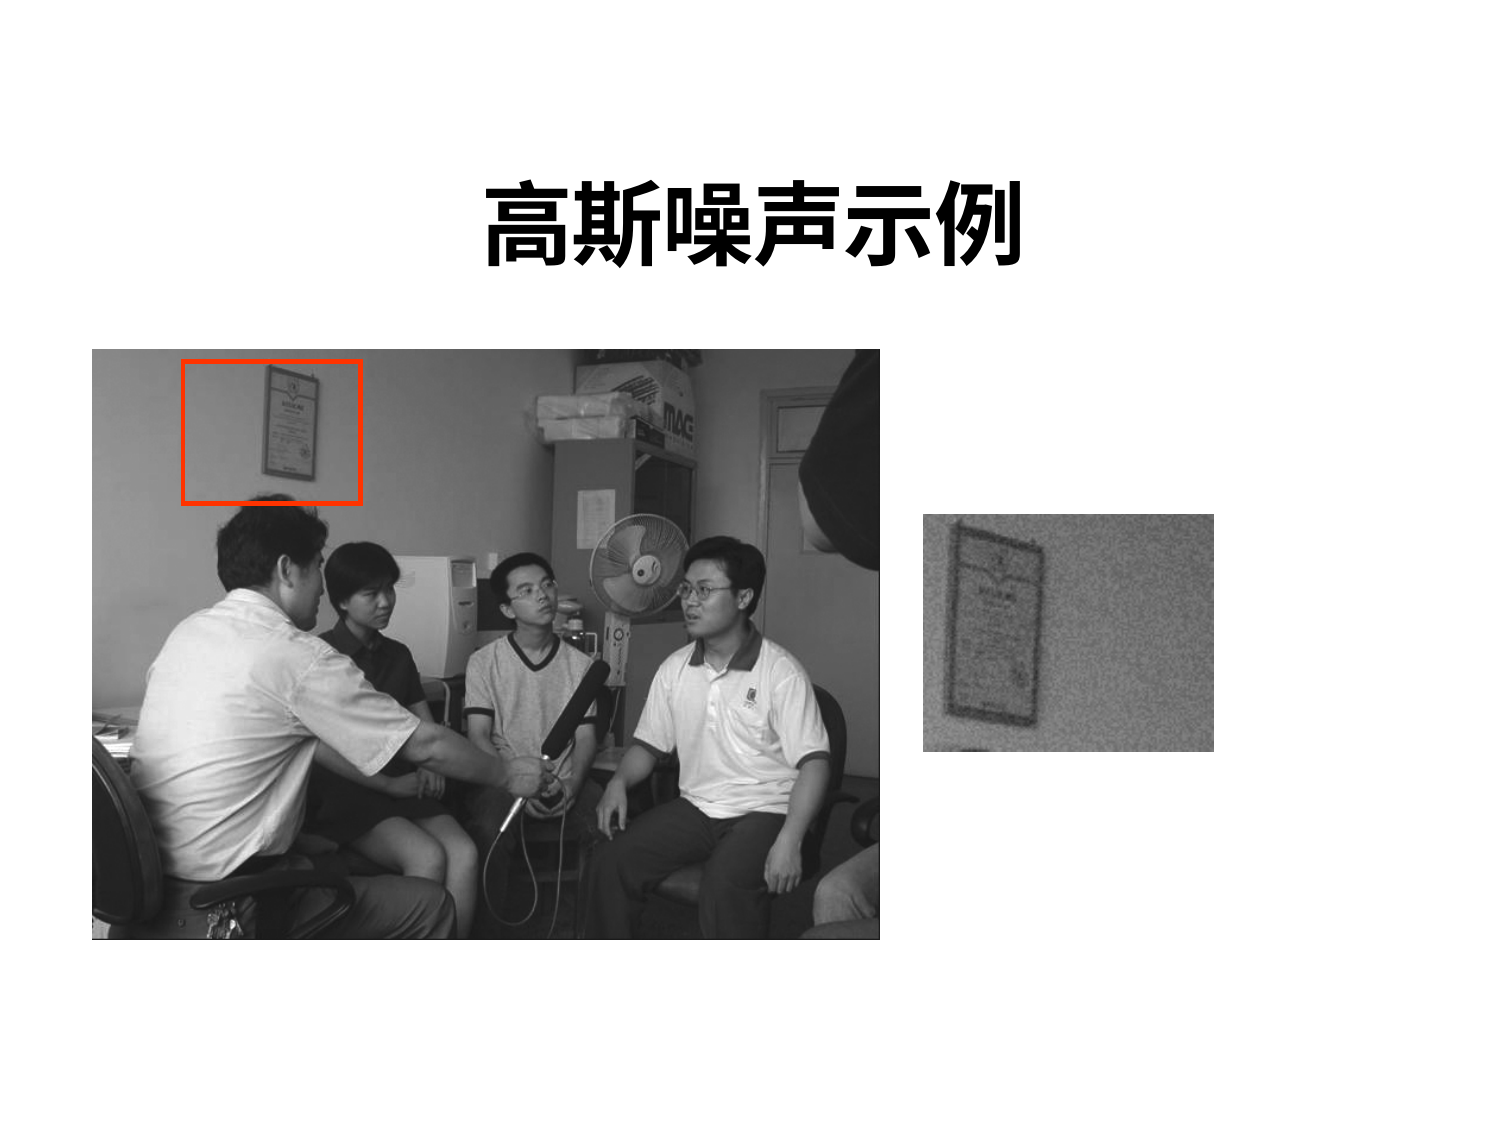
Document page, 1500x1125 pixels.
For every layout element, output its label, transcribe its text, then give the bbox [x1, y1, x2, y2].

picture [91, 349, 881, 941]
title 高斯噪声示例 [134, 47, 1373, 285]
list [923, 513, 1214, 753]
